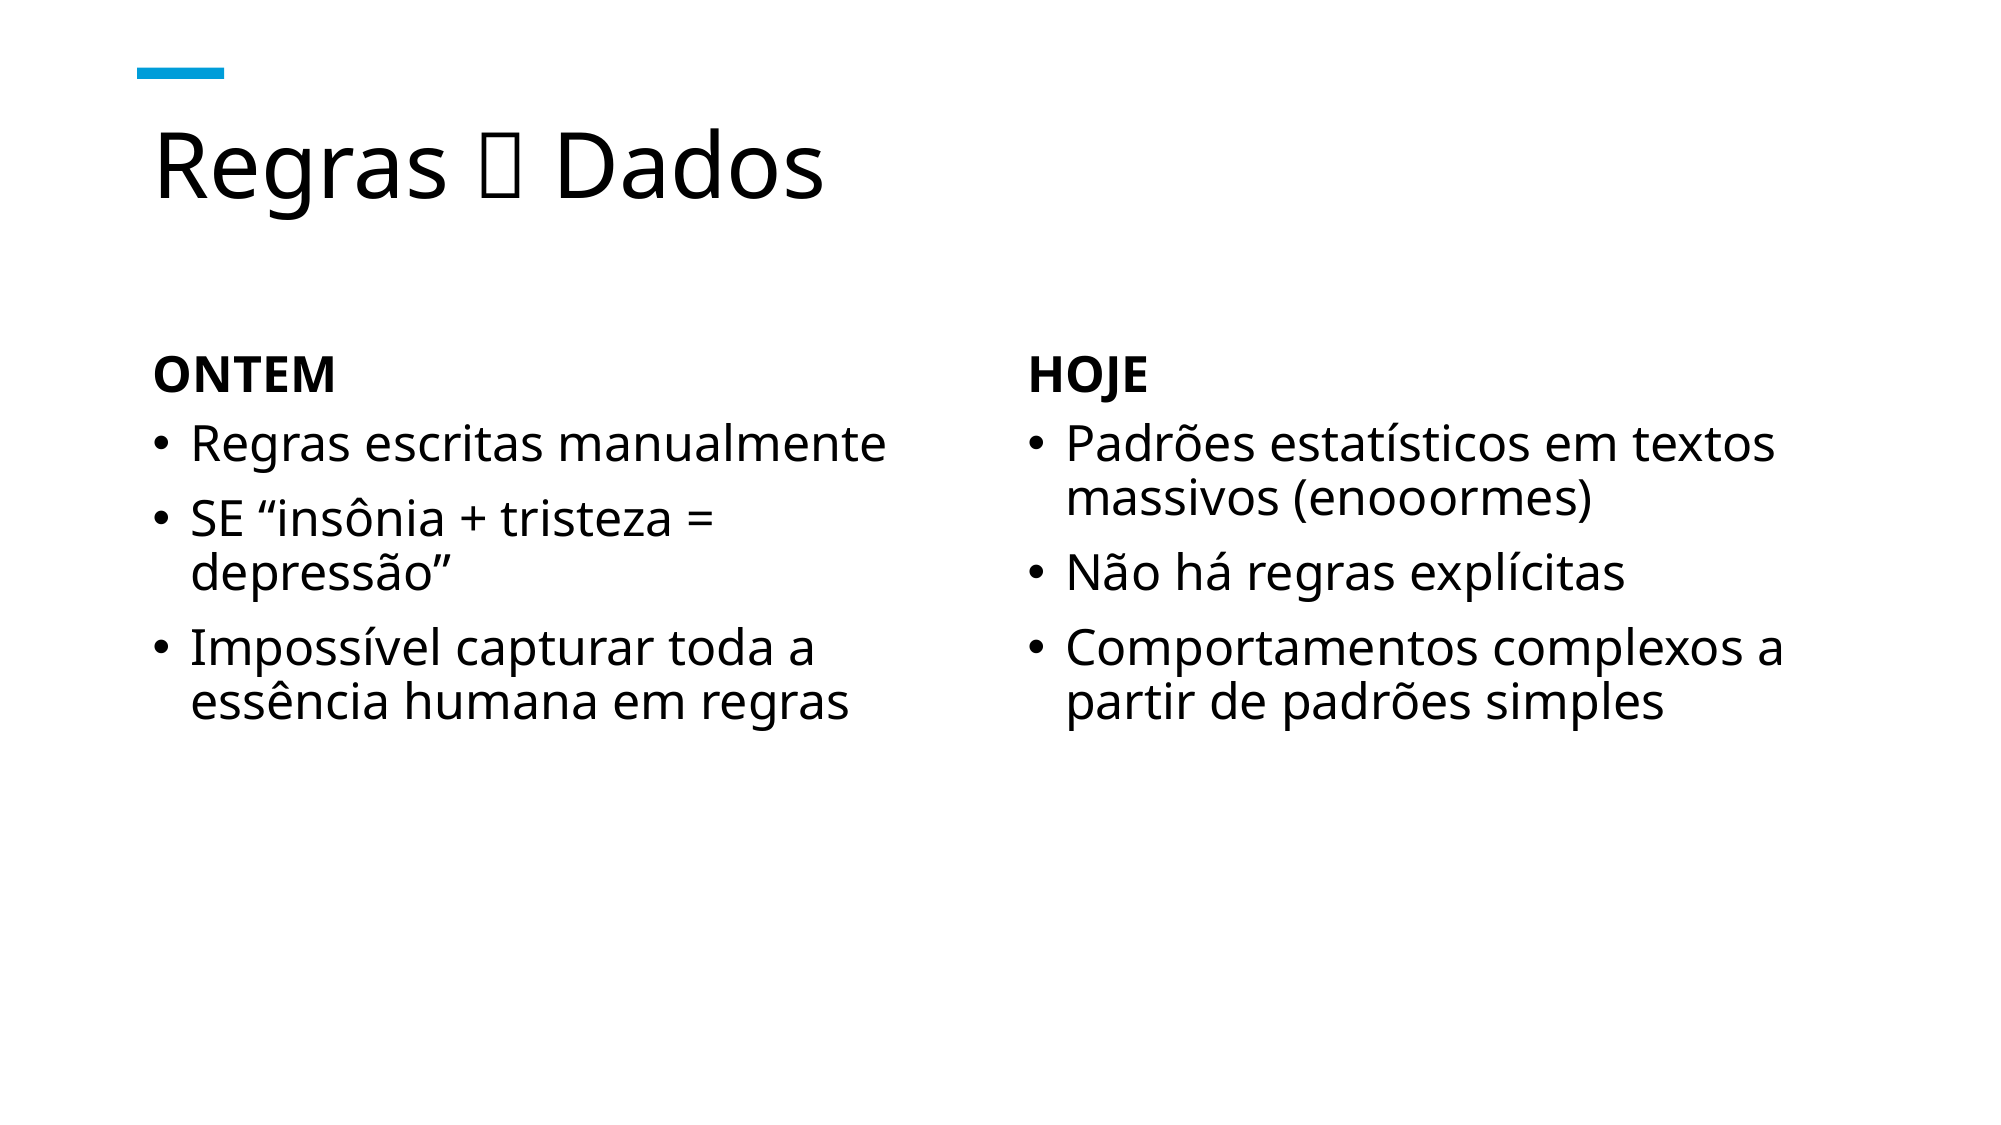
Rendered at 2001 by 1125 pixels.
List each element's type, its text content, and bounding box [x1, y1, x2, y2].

list ONTEM [137, 275, 984, 410]
list HOJE [1012, 275, 1863, 410]
text_box [136, 66, 226, 81]
title Regras  Dados [137, 59, 1863, 278]
list Regras escritas manualmente SE “insônia + tristeza = depressão” Impossível capturar toda a essência humana em regras [137, 410, 984, 1016]
list Padrões estatísticos em textos massivos (enooormes) Não há regras explícitas Comportamentos complexos a partir de padrões simples [1012, 410, 1863, 1016]
